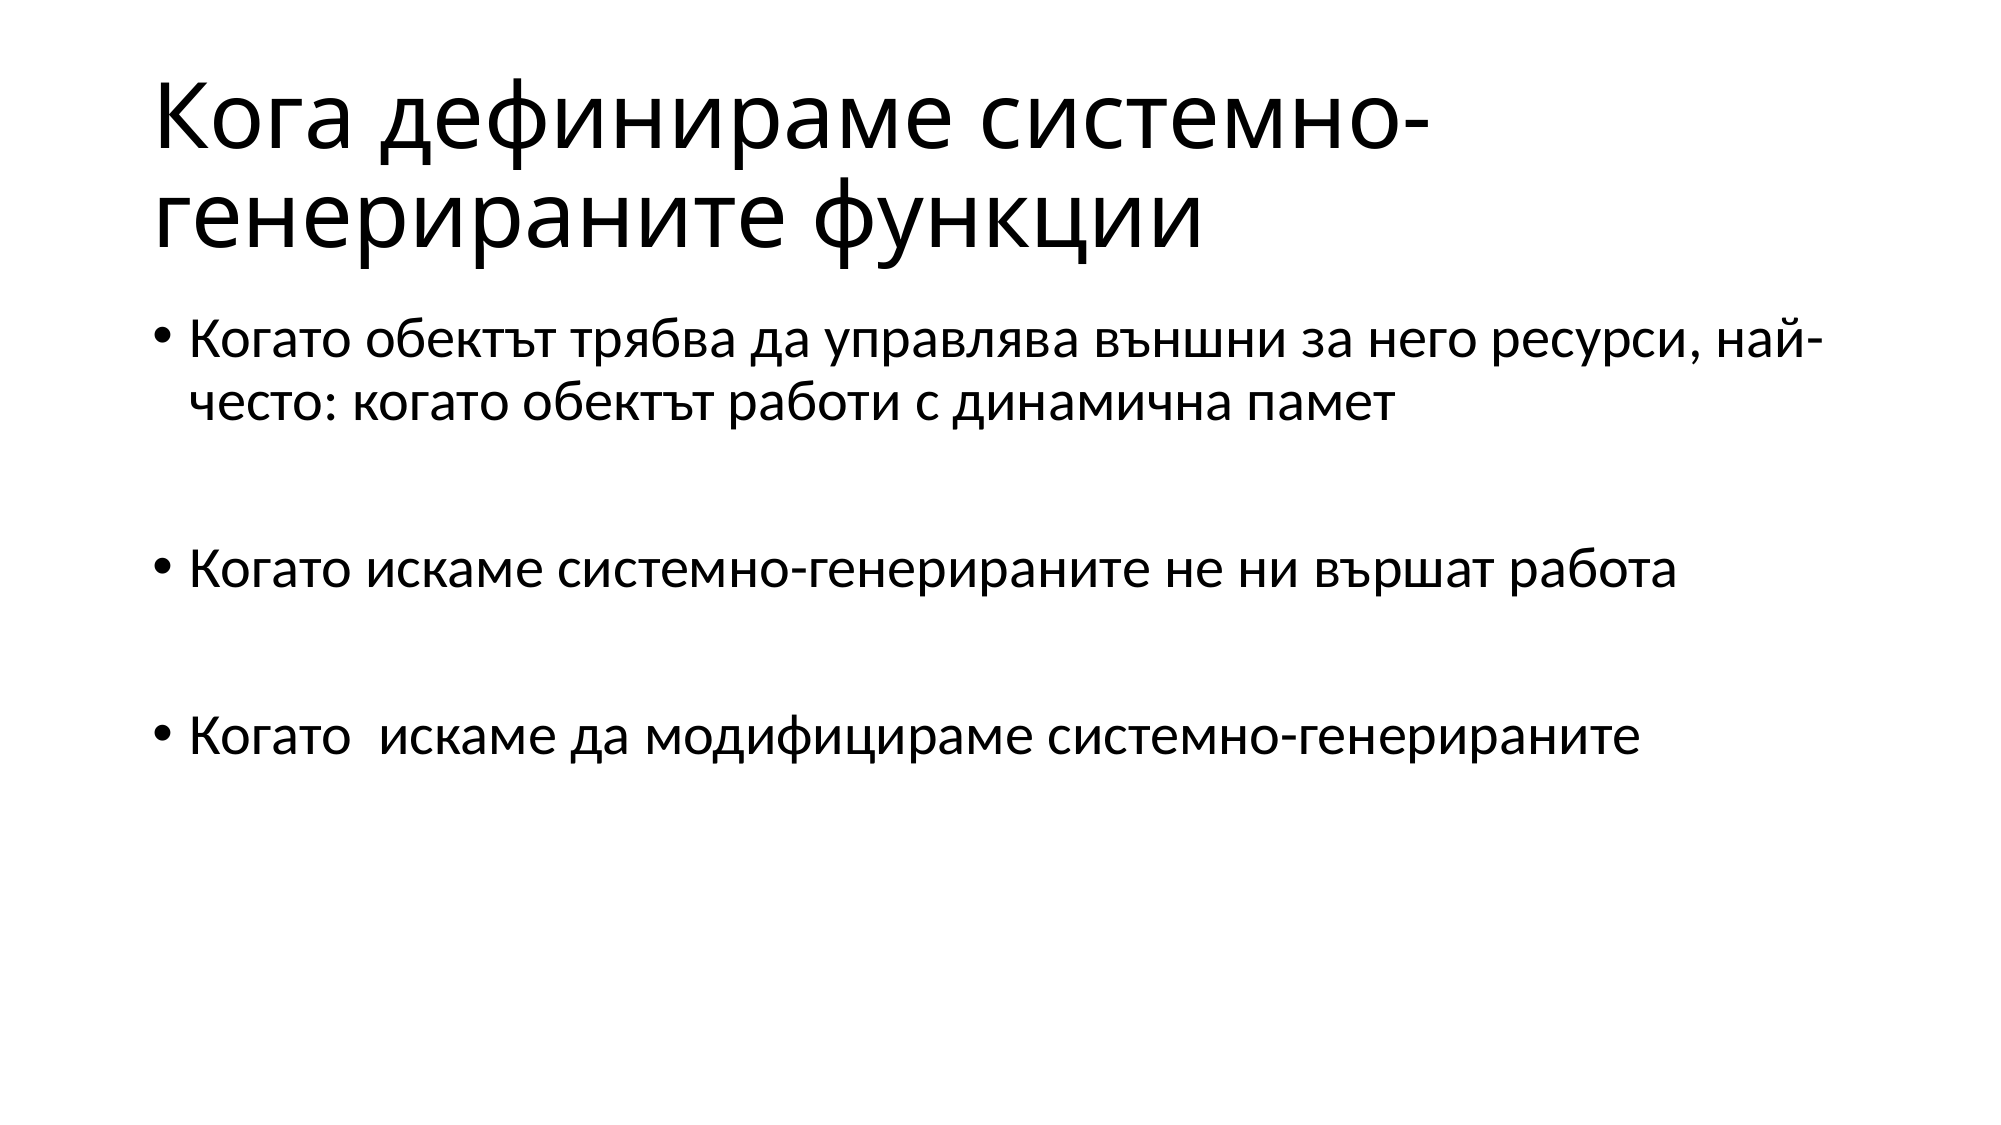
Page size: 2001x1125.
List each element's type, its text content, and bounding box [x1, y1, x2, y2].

title Кога дефинираме системно-генерираните функции [137, 59, 1863, 278]
list Когато обектът трябва да управлява външни за него ресурси, най-често: когато обектът работи с динамична памет Когато искаме системно-генерираните не ни вършат работа Когато искаме да модифицираме системно-генерираните [137, 299, 1863, 1014]
